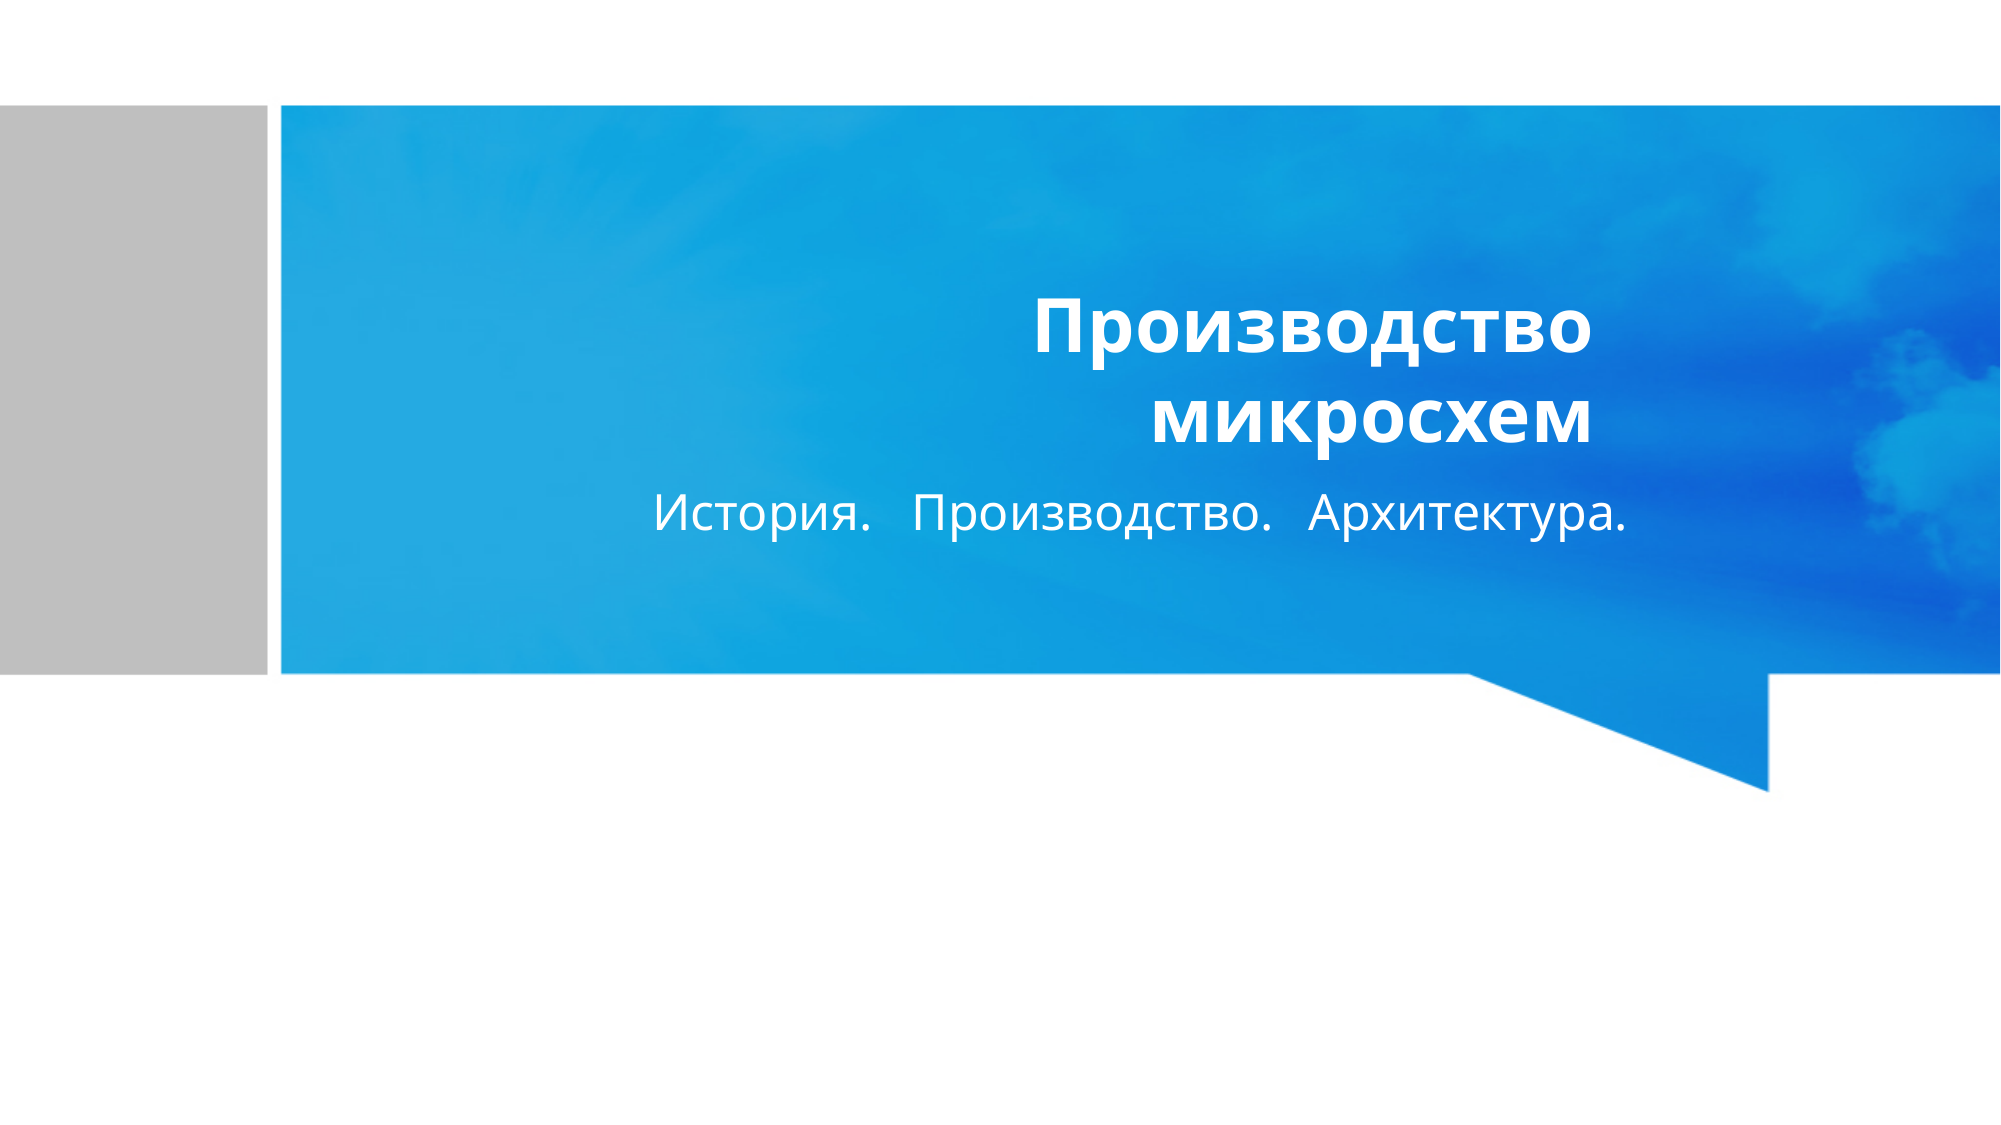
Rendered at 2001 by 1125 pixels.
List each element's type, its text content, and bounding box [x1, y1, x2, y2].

picture [0, 3, 2001, 1125]
subtitle История. Производство. Архитектура. [636, 456, 1785, 563]
title Производство микросхем [682, 278, 1610, 456]
